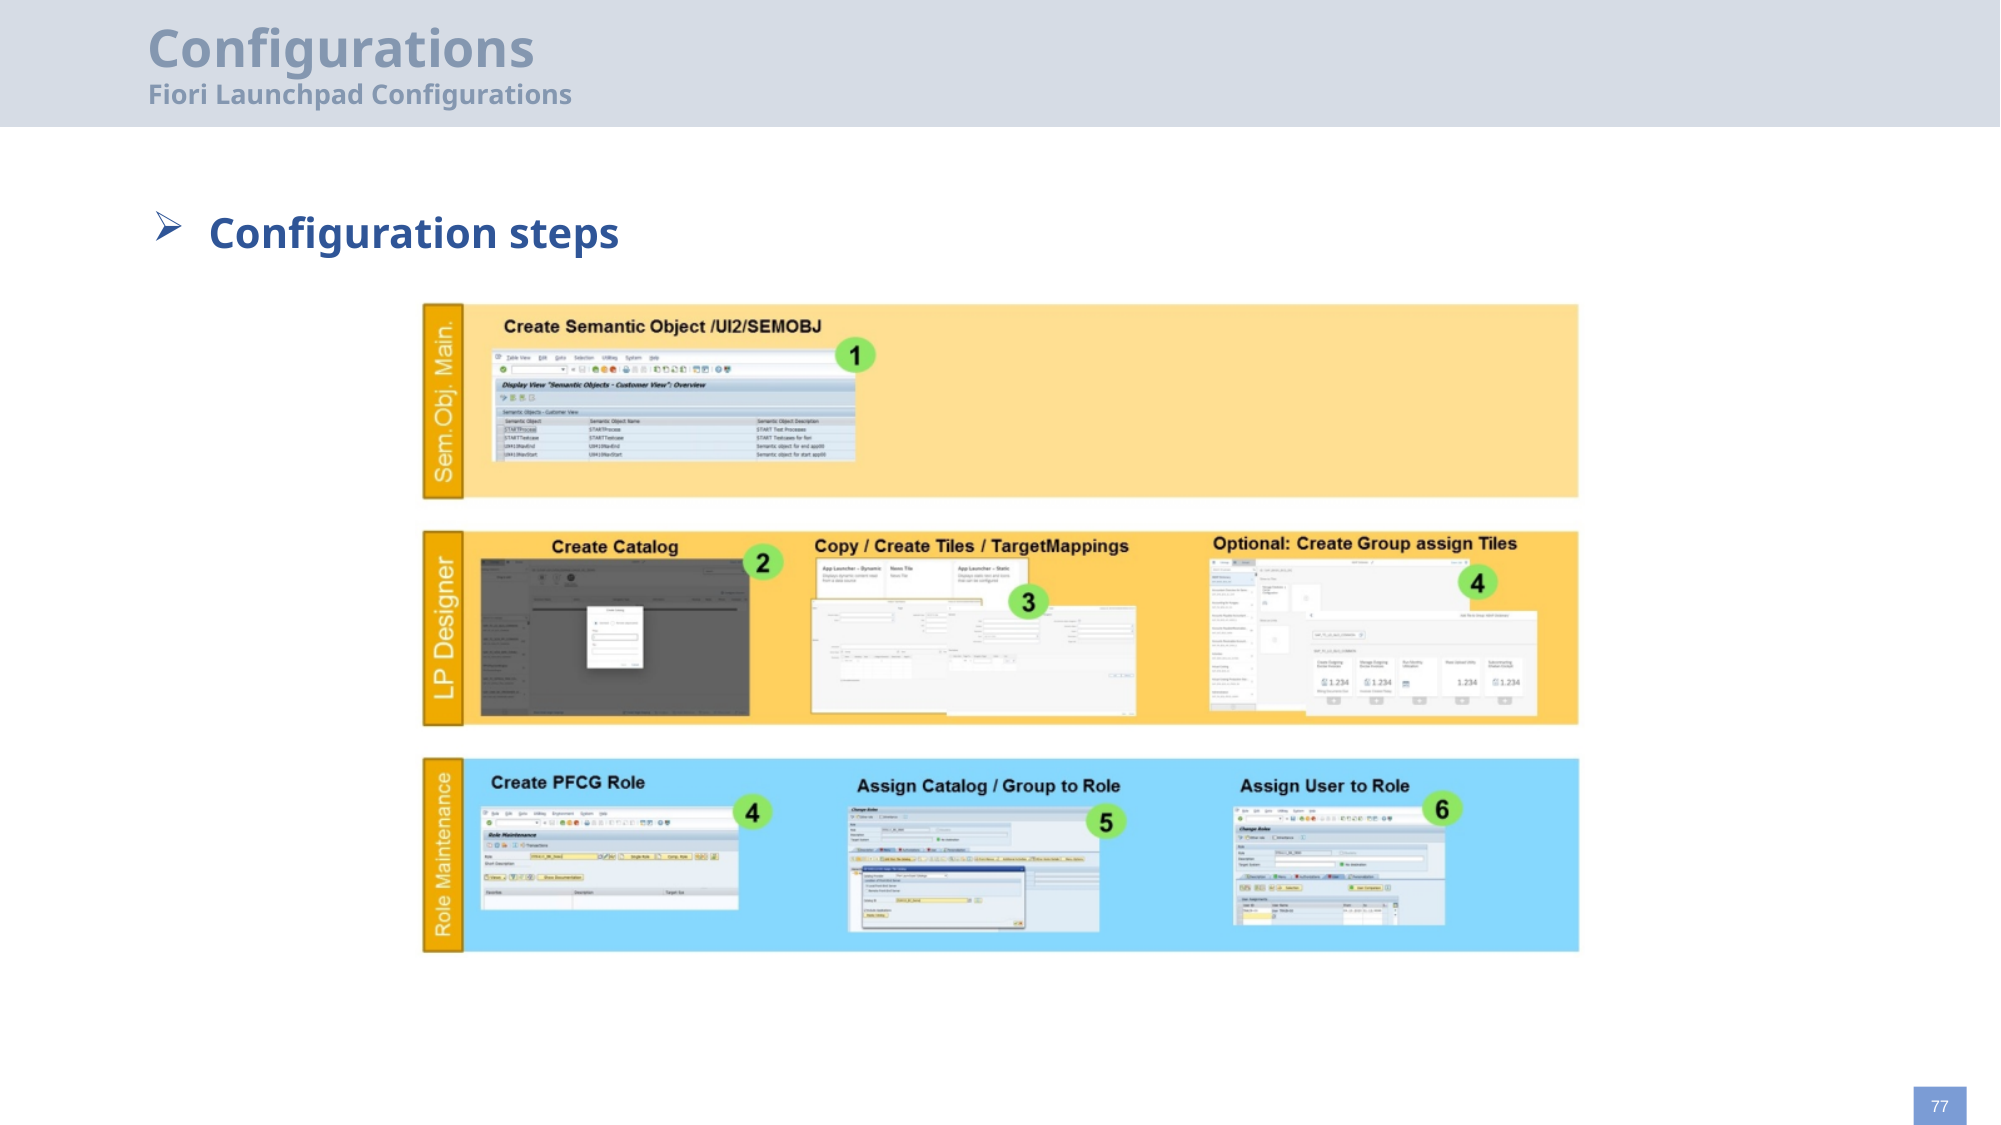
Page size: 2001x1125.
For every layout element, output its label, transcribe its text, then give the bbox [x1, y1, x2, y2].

picture [415, 298, 1585, 958]
title Configurations Fiori Launchpad Configurations [133, 0, 1867, 128]
list Configuration steps [137, 199, 1863, 1014]
